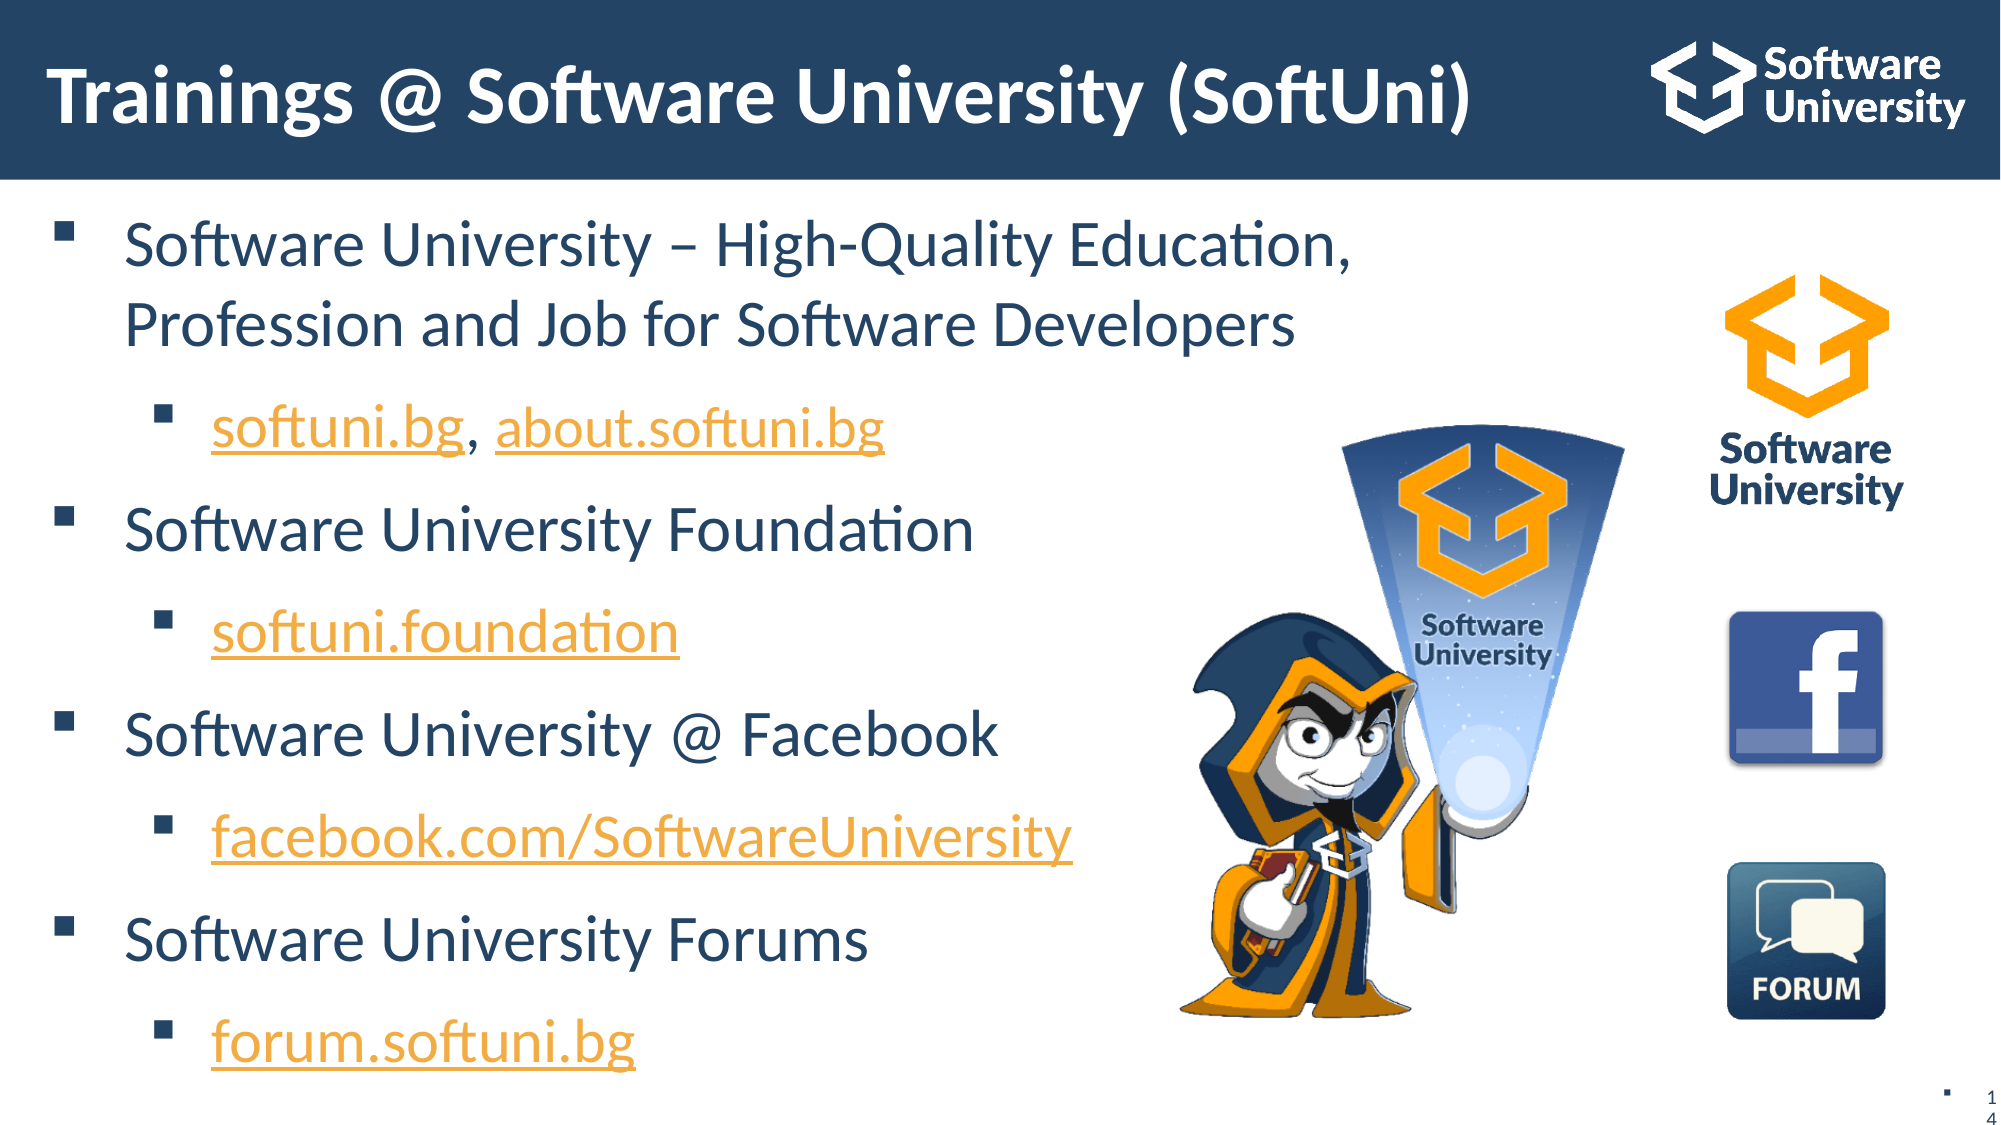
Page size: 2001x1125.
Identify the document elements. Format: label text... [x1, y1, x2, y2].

picture [1458, 423, 1627, 1020]
slide_number 149 [1927, 1067, 1988, 1116]
picture [1723, 605, 1889, 773]
list Software University – High-Quality Education, Profession and Job for Software Developers softuni.bg, about.softuni.bg Software University Foundation softuni.foundation Software University @ Facebook facebook.com/SoftwareUniversity Software University Forums forum.softuni.bg [31, 193, 1458, 1094]
picture [1651, 41, 1966, 134]
title Trainings @ Software University (SoftUni) [28, 17, 1627, 163]
picture [1708, 274, 1904, 517]
picture [1726, 861, 1886, 1020]
